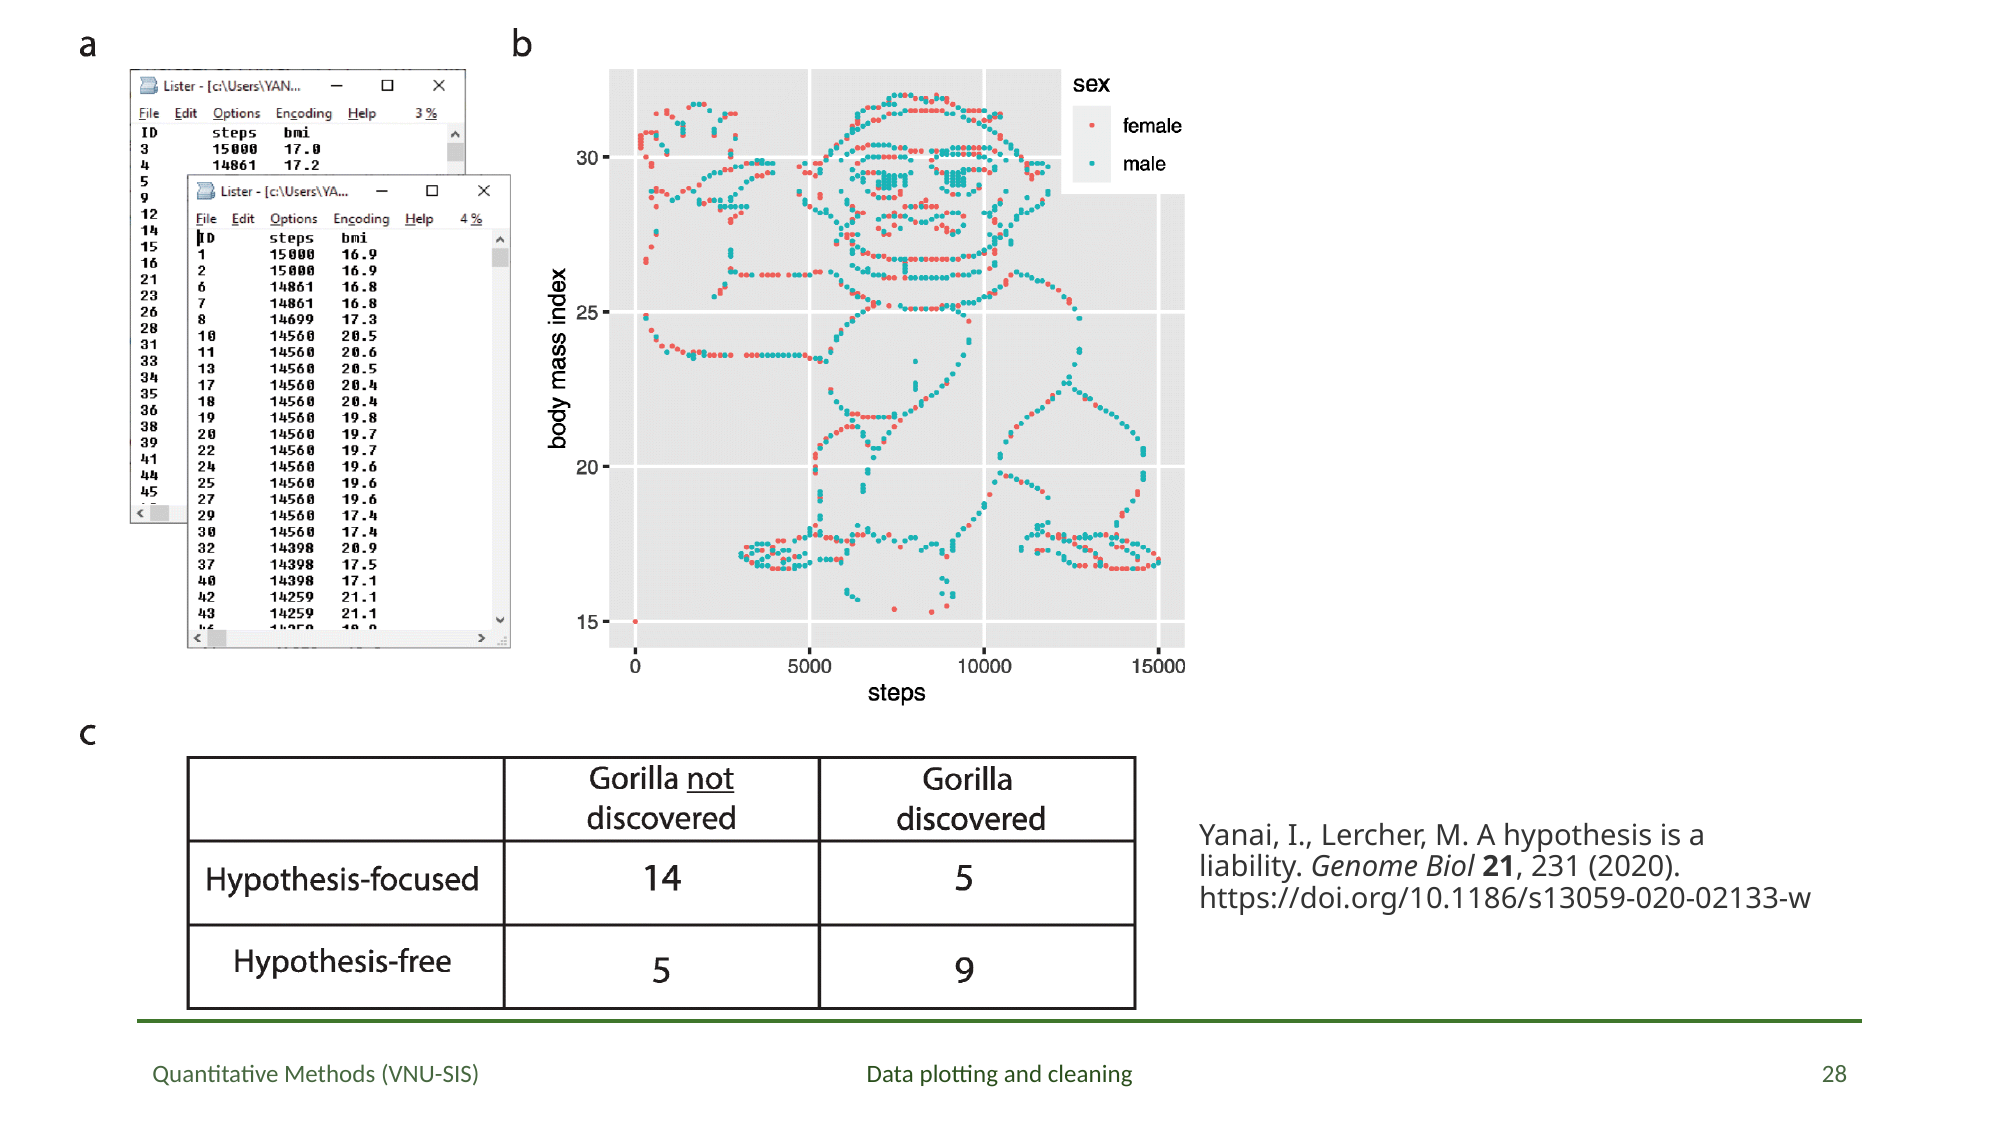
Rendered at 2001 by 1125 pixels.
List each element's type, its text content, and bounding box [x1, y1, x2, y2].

slide_number 28 [1429, 1042, 1863, 1103]
footer Quantitative Methods (VNU-SIS) [137, 1042, 514, 1103]
text_box Data plotting and cleaning [571, 1042, 1429, 1103]
picture [80, 28, 1185, 1010]
list Yanai, I., Lercher, M. A hypothesis is a liability. Genome Biol 21, 231 (2020). https://doi.org/10.1186/s13059-020-02133-w [1185, 812, 1892, 937]
